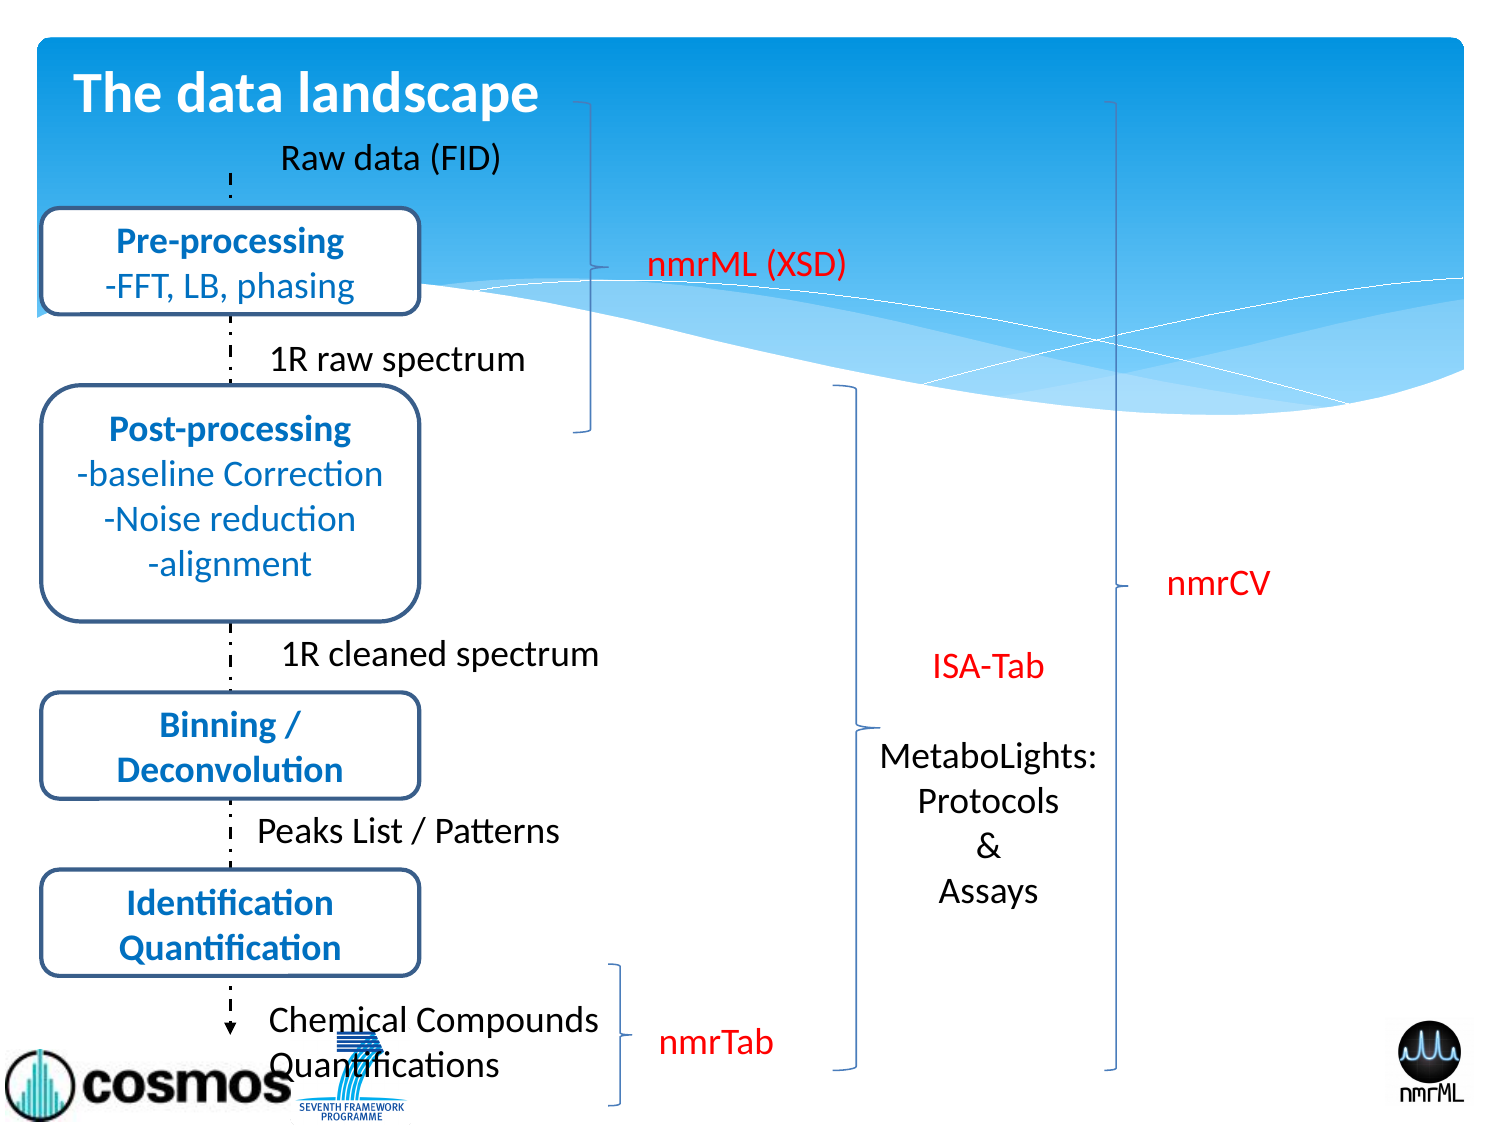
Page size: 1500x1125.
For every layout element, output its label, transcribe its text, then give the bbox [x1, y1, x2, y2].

text_box [608, 964, 632, 1106]
text_box Pre-processing -FFT, LB, phasing [41, 208, 225, 315]
text_box Pre-processing -FFT, LB, phasing [237, 208, 420, 315]
text_box 1R raw spectrum [253, 326, 545, 387]
text_box [572, 153, 609, 433]
picture [5, 1049, 291, 1122]
text_box ISA-Tab MetaboLights: Protocols & Assays [862, 633, 1115, 922]
text_box Post-processing -baseline Correction -Noise reduction -alignment [41, 385, 225, 622]
text_box [832, 385, 862, 1071]
text_box Identification Quantification [41, 869, 225, 976]
text_box Post-processing -baseline Correction -Noise reduction -alignment [237, 385, 420, 622]
text_box Binning / Deconvolution [237, 692, 420, 799]
text_box nmrML (XSD) [631, 231, 866, 293]
text_box 1R cleaned spectrum [265, 621, 620, 683]
text_box Peaks List / Patterns [242, 798, 580, 860]
text_box Raw data (FID) [265, 153, 521, 186]
text_box nmrCV [1151, 550, 1287, 612]
title The data landscape [58, 25, 1179, 153]
text_box Chemical Compounds Quantifications [253, 987, 608, 1094]
text_box [1385, 1017, 1474, 1106]
text_box nmrTab [643, 1009, 809, 1071]
text_box Identification Quantification [237, 869, 420, 976]
text_box [1104, 153, 1128, 1071]
text_box Binning / Deconvolution [41, 692, 225, 799]
